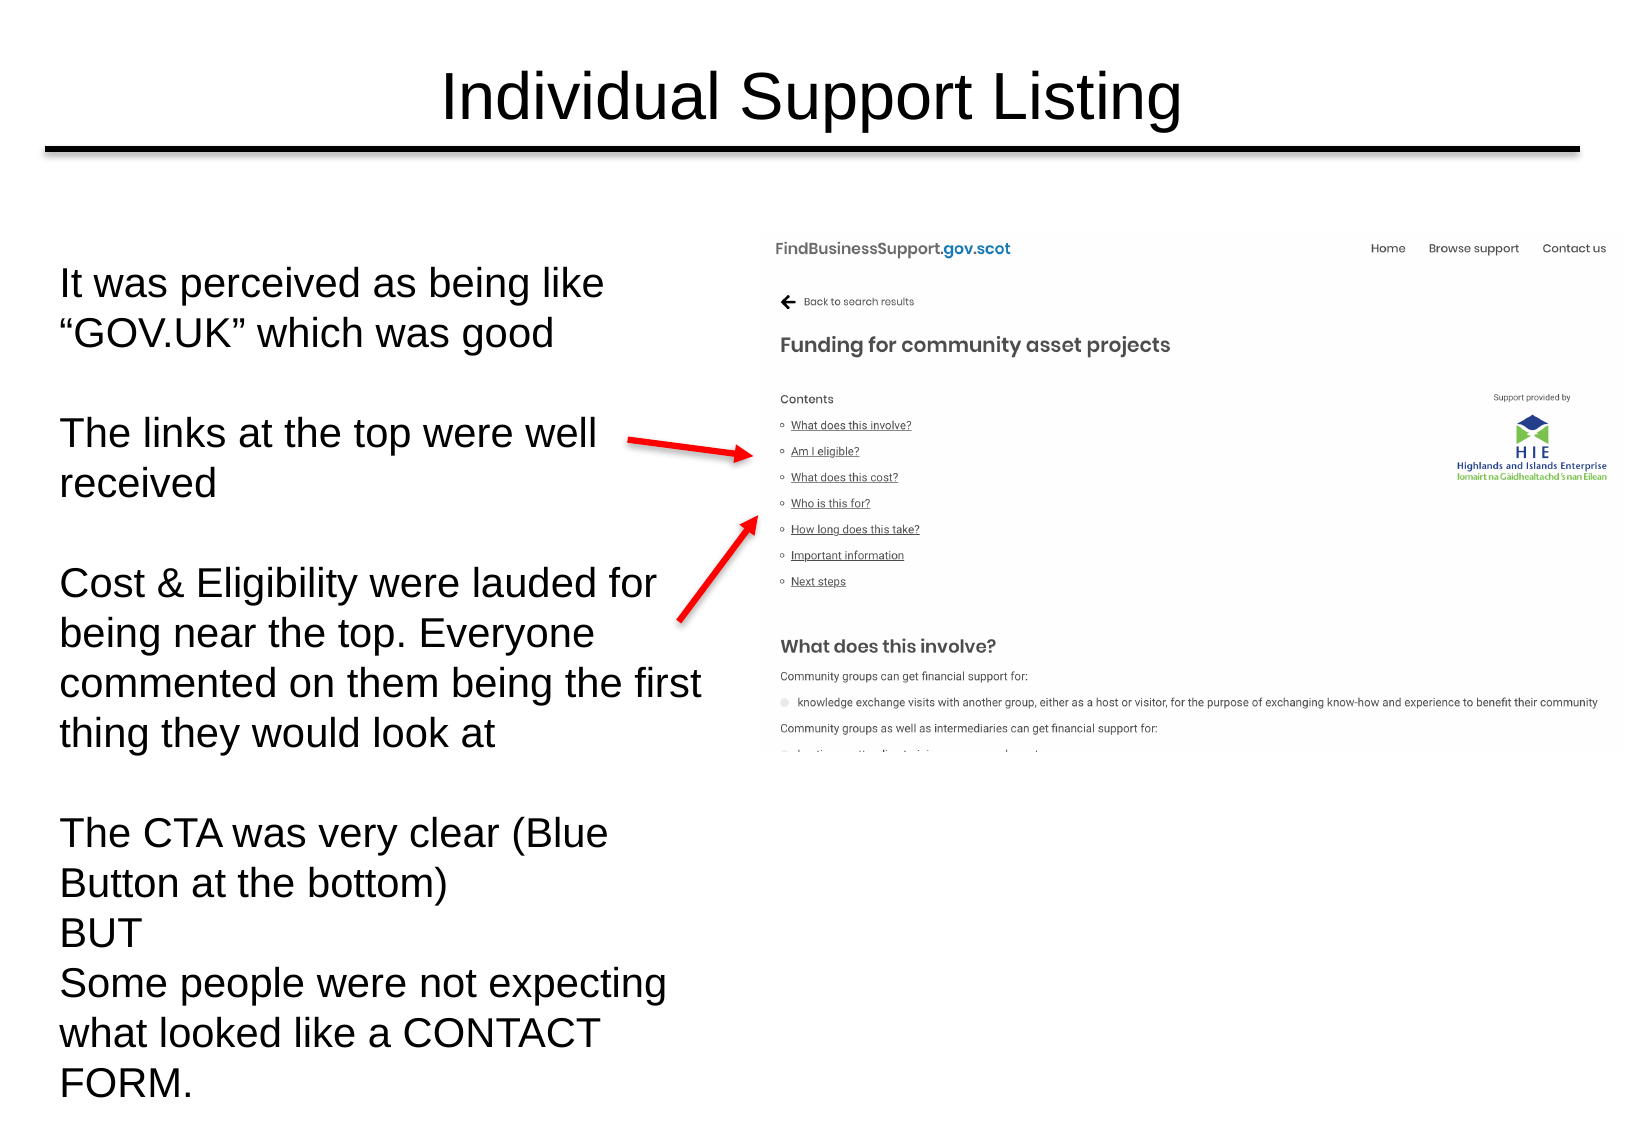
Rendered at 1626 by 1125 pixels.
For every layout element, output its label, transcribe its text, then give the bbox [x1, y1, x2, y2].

picture [757, 232, 1625, 752]
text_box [678, 514, 759, 622]
title Individual Support Listing [0, 45, 1625, 233]
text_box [627, 439, 754, 457]
text_box It was perceived as being like “GOV.UK” which was good The links at the top were well received Cost & Eligibility were lauded for being near the top. Everyone commented on them being the first thing they would look at The CTA was very clear (Blue Button at the bottom) BUT Some people were not expecting what looked like a CONTACT FORM. [44, 248, 730, 1114]
